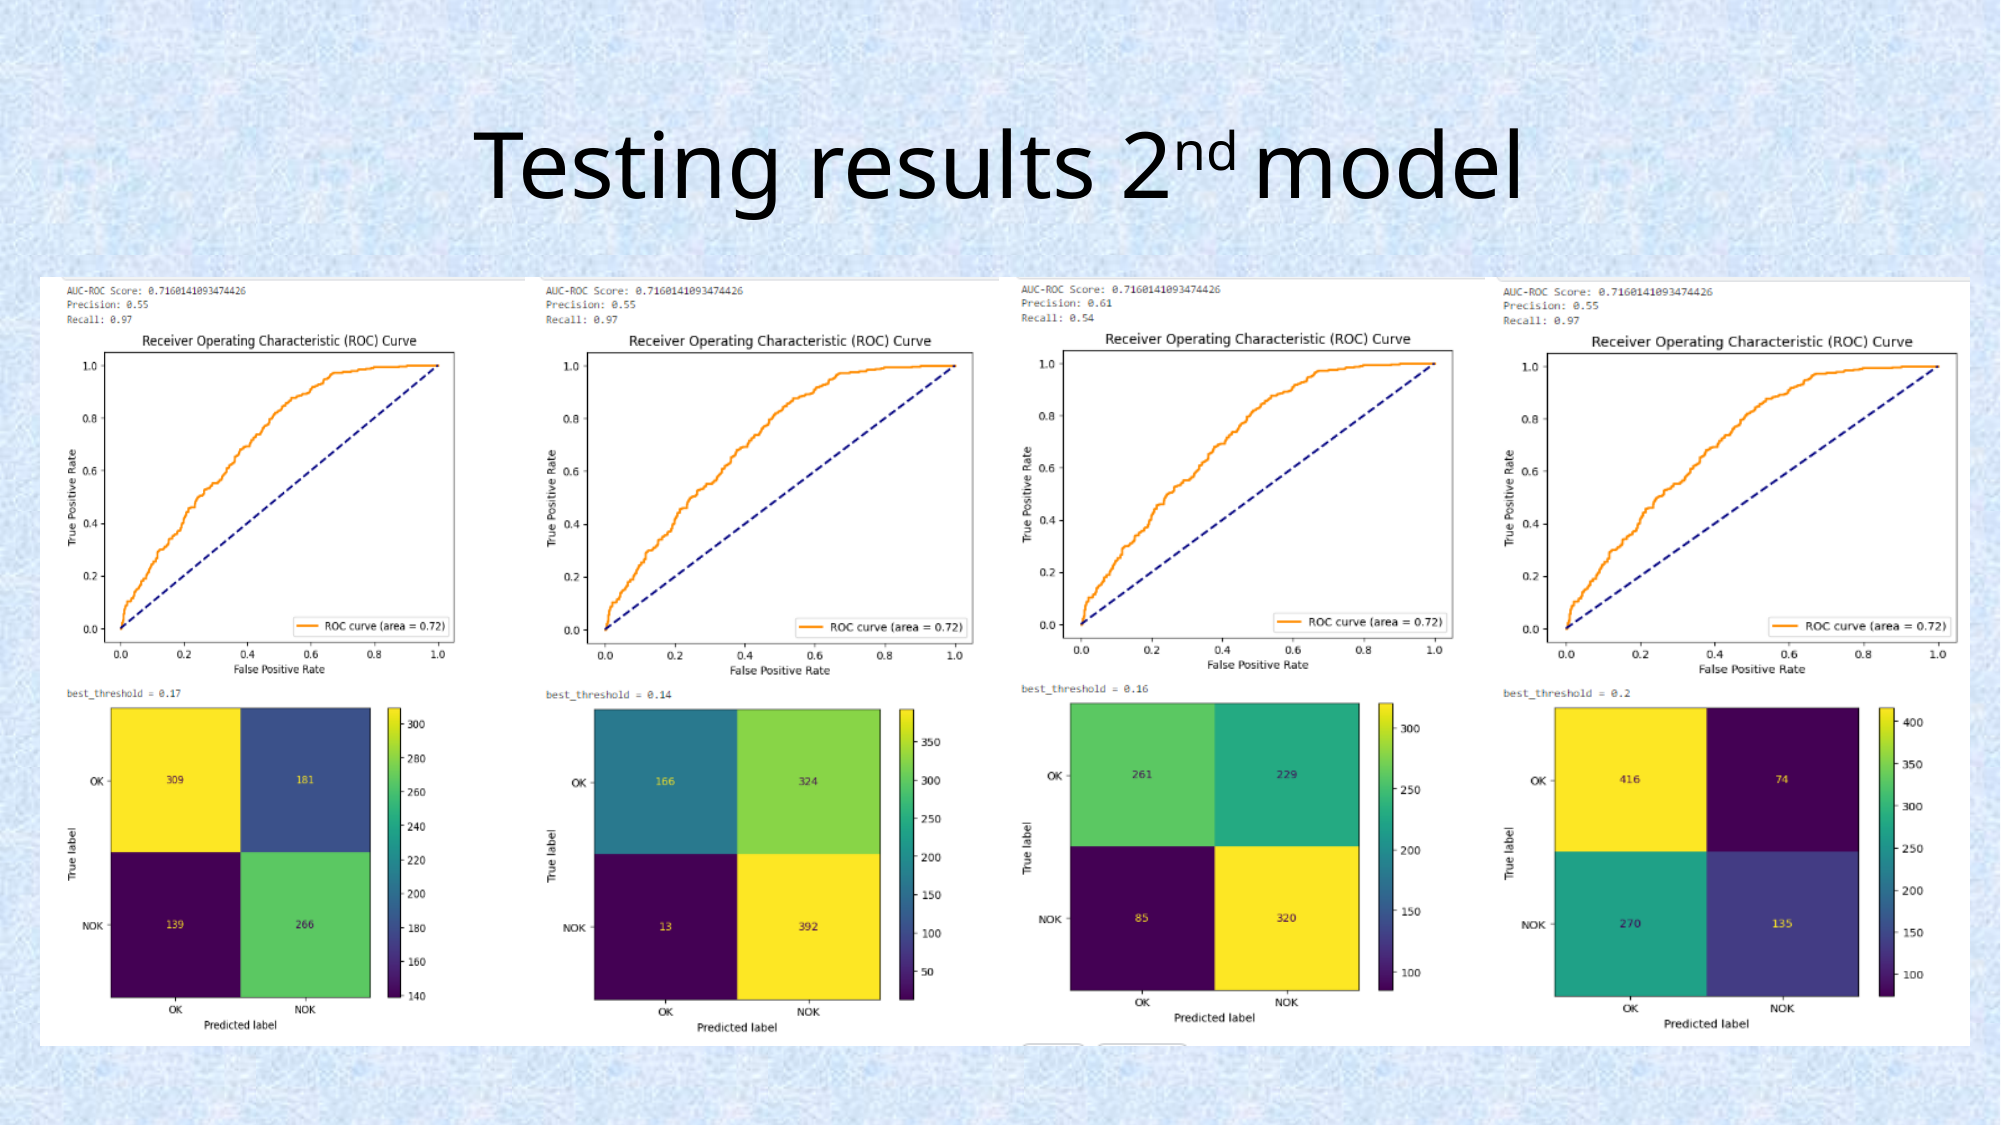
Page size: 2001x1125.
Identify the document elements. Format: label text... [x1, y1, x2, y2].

title Testing results 2nd model [137, 59, 1863, 276]
picture [0, 0, 2001, 1125]
